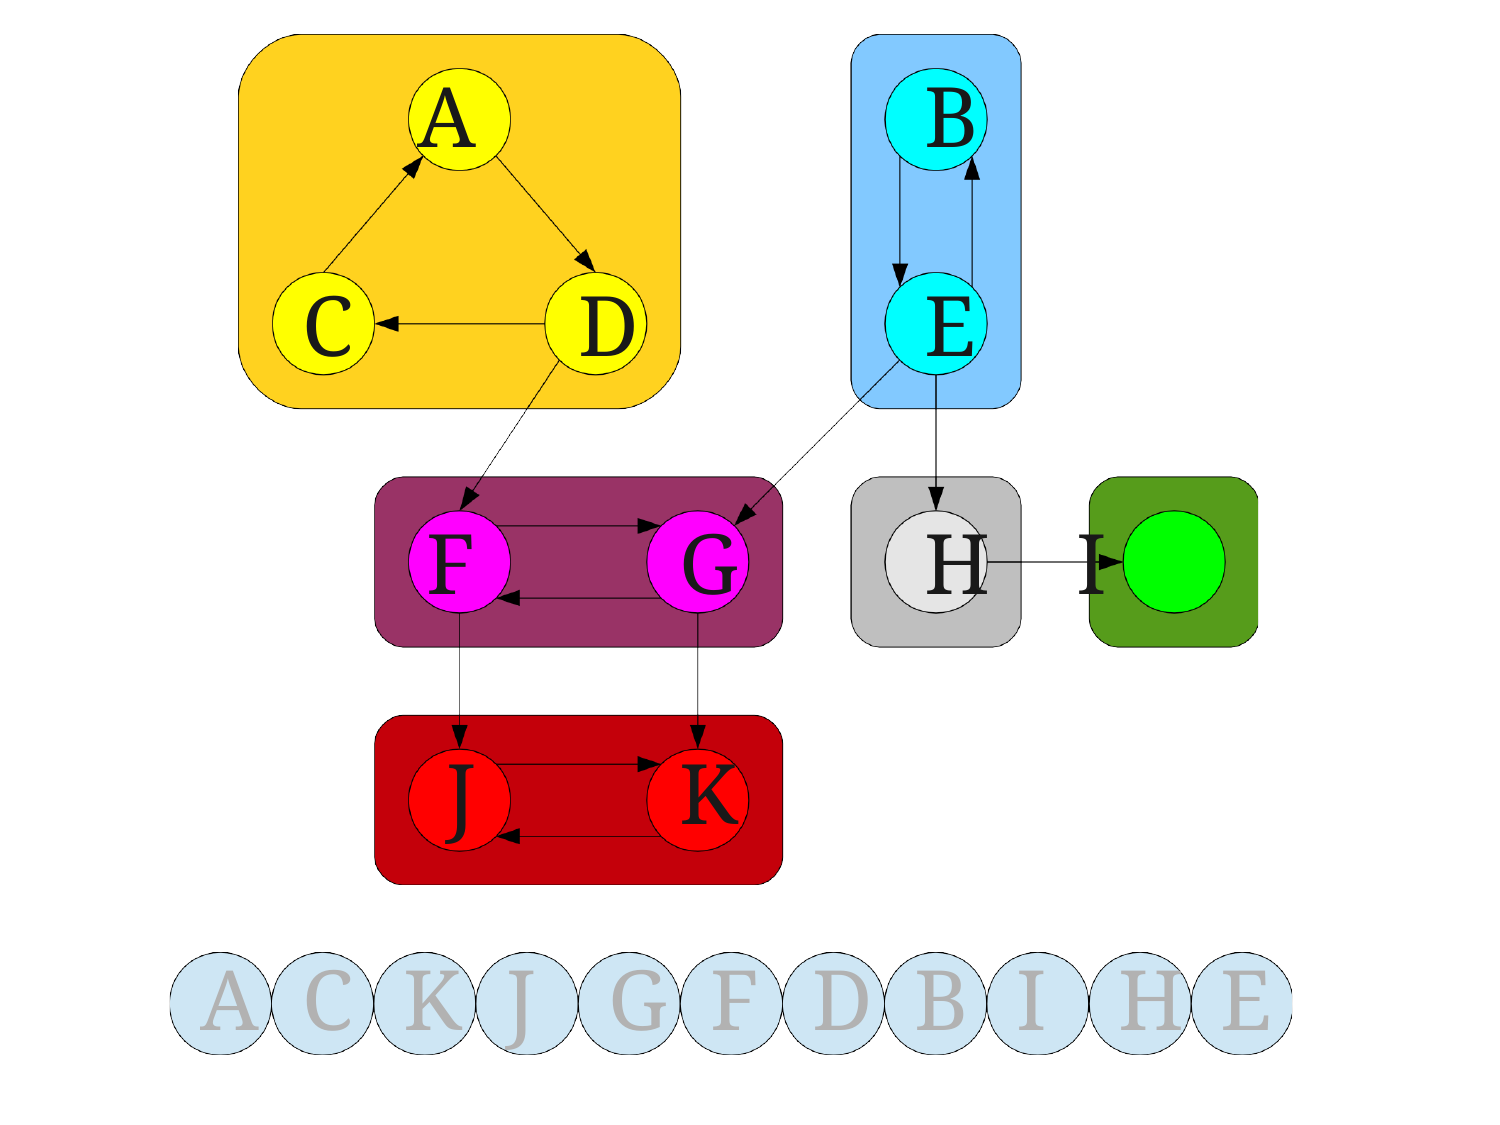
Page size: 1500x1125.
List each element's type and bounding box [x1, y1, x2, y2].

table_cell [297, 222, 1198, 849]
text_box [169, 952, 1293, 1055]
table_header [297, 78, 1198, 222]
text_box [238, 34, 1259, 885]
